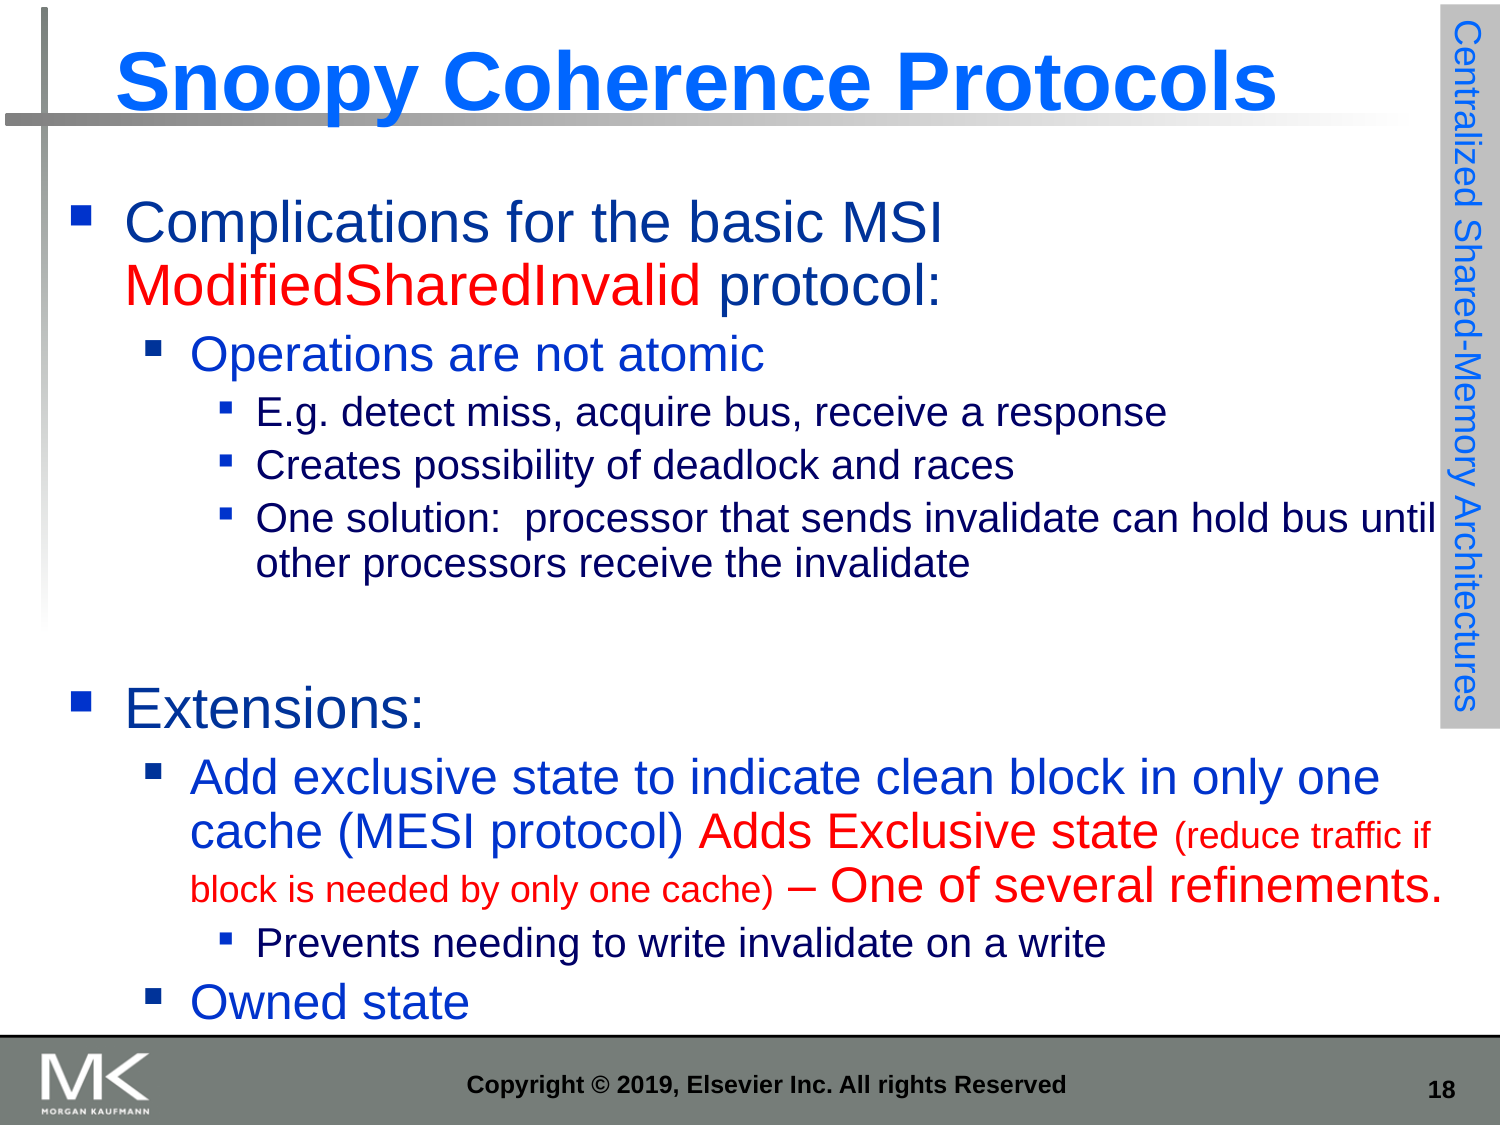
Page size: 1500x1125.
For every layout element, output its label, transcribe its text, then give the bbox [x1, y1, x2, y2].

list Complications for the basic MSI ModifiedSharedInvalid protocol: Operations are not atomic E.g. detect miss, acquire bus, receive a response Creates possibility of deadlock and races One solution: processor that sends invalidate can hold bus until other processors receive the invalidate Extensions: Add exclusive state to indicate clean block in only one cache (MESI protocol) Adds Exclusive state (reduce traffic if block is needed by only one cache) – One of several refinements. Prevents needing to write invalidate on a write Owned state [52, 184, 1470, 1024]
picture [29, 1046, 160, 1123]
footer Copyright © 2019, Elsevier Inc. All rights Reserved [170, 1046, 1365, 1106]
text_box Centralized Shared-Memory Architectures [1440, 4, 1500, 729]
title Snoopy Coherence Protocols [100, 18, 1440, 135]
